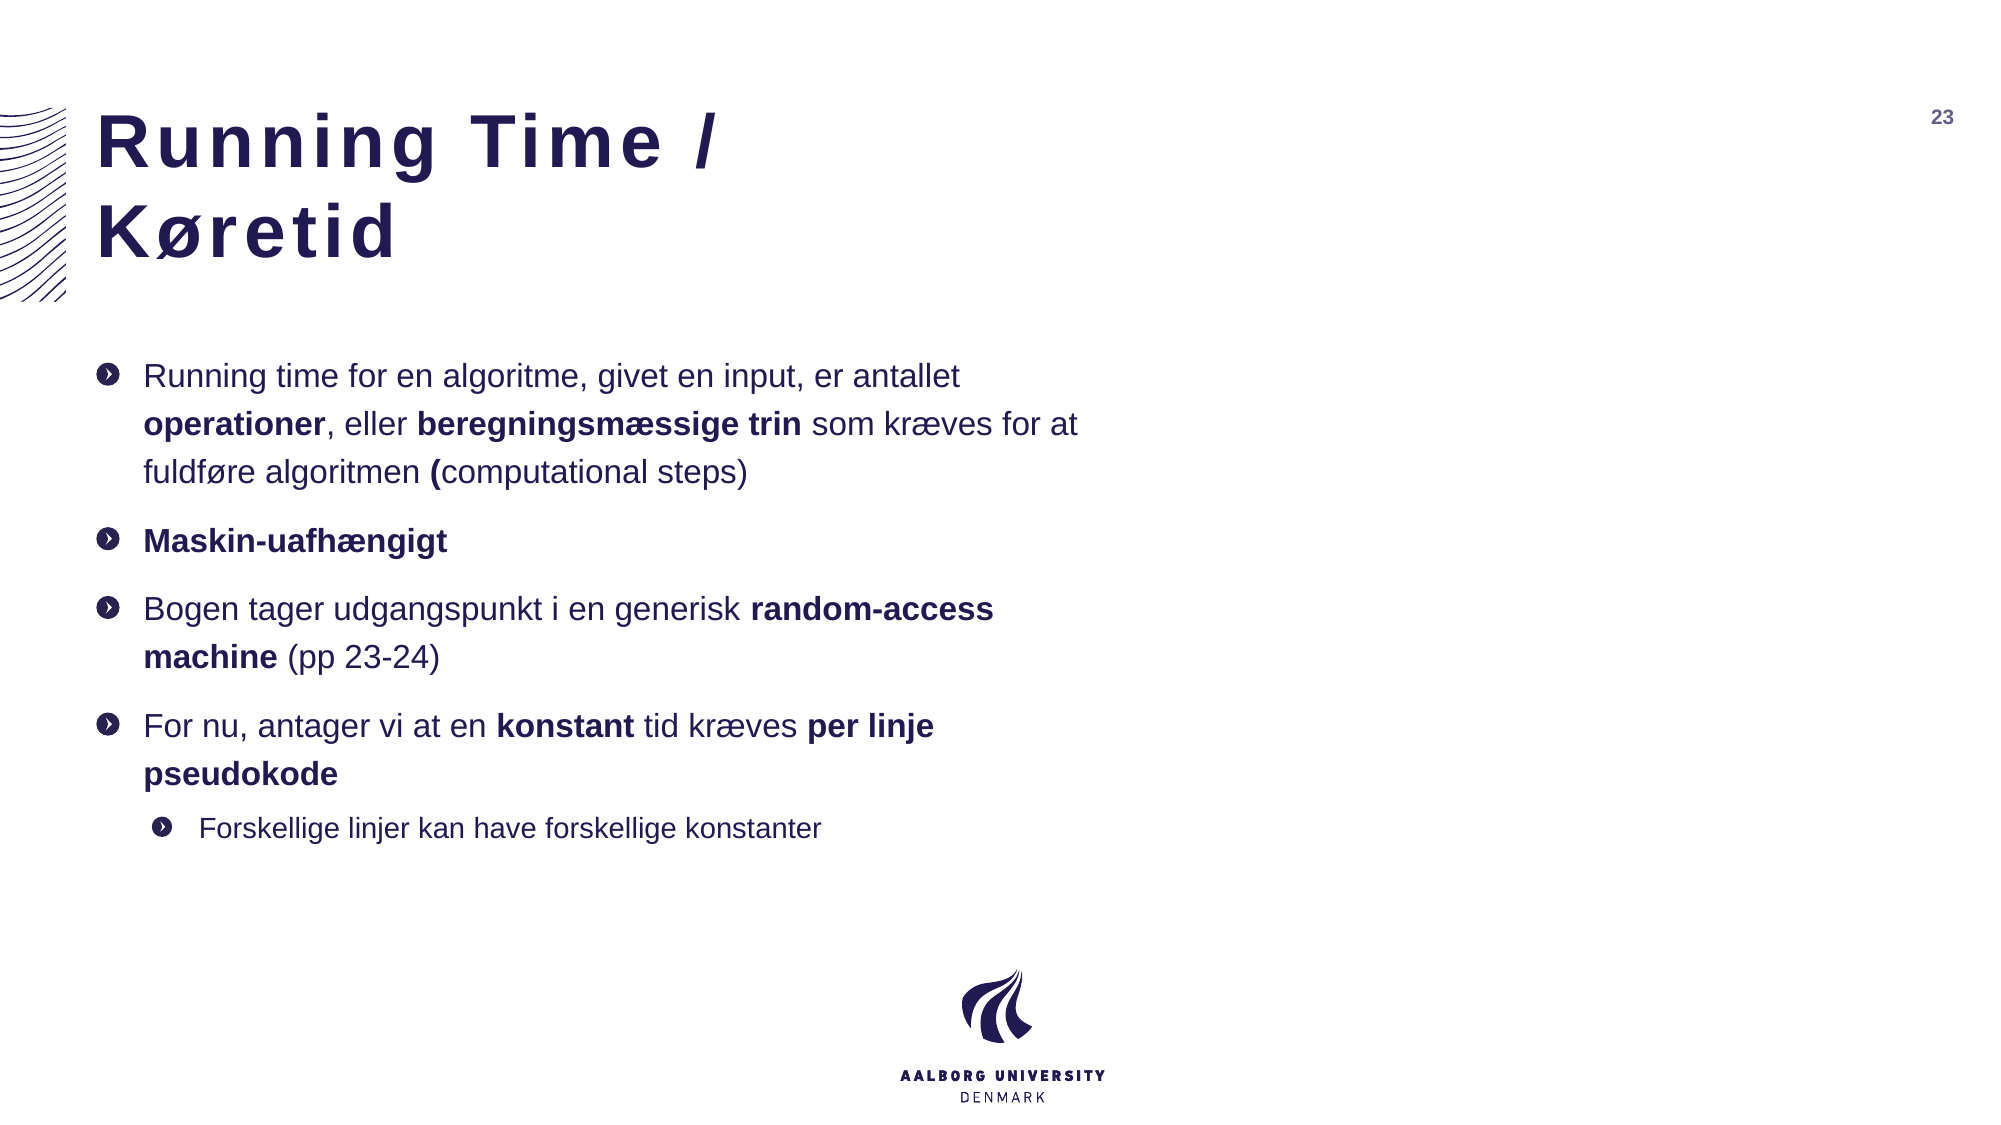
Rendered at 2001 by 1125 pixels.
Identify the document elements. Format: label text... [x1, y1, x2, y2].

slide_number 23 [1860, 97, 1954, 135]
title Running Time / Køretid [96, 60, 935, 303]
list Running time for en algoritme, givet en input, er antallet operationer, eller beregningsmæssige trin som kræves for at fuldføre algoritmen (computational steps) Maskin-uafhængigt Bogen tager udgangspunkt i en generisk random-access machine (pp 23-24) For nu, antager vi at en konstant tid kræves per linje pseudokode Forskellige linjer kan have forskellige konstanter [96, 338, 1102, 947]
